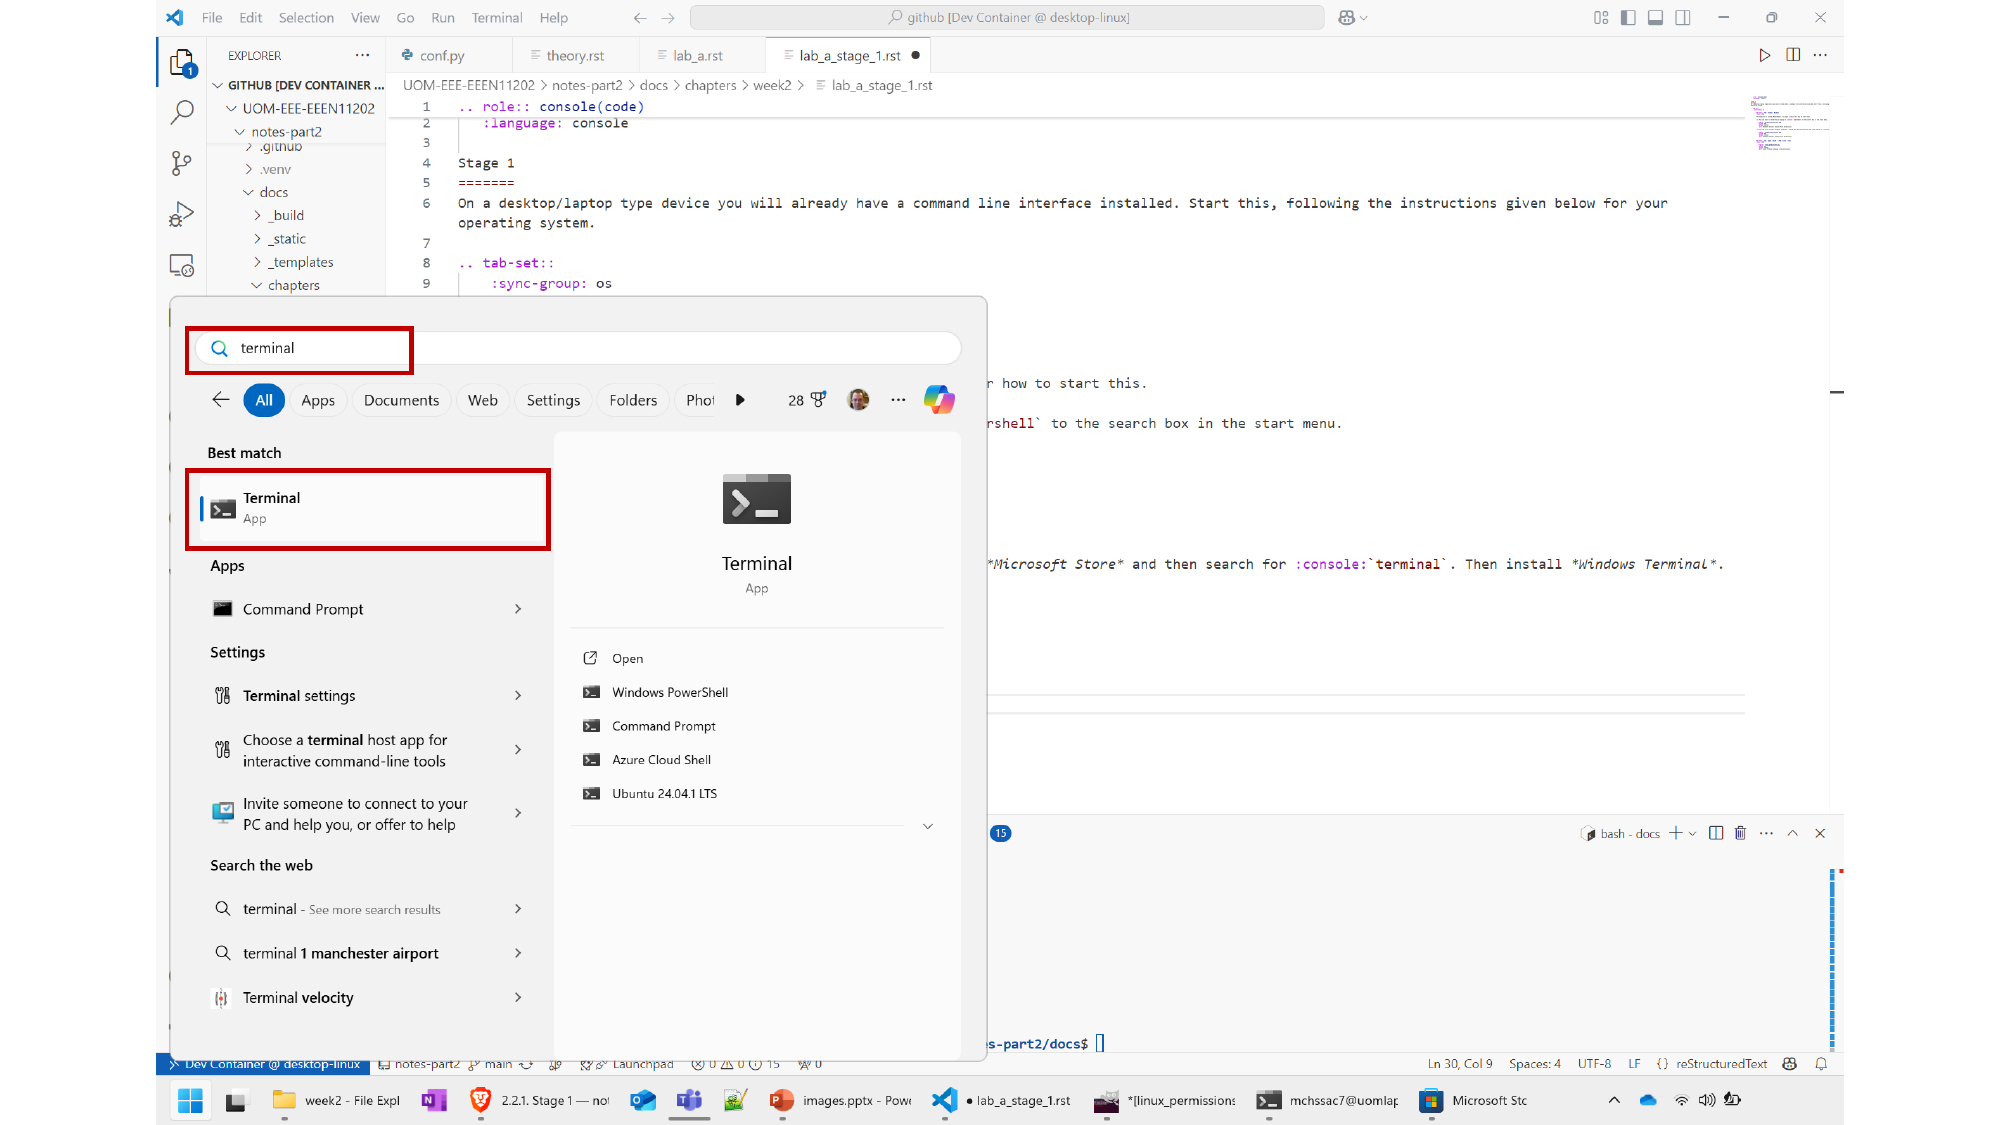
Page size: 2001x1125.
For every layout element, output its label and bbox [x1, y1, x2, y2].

picture [155, 0, 1845, 1125]
